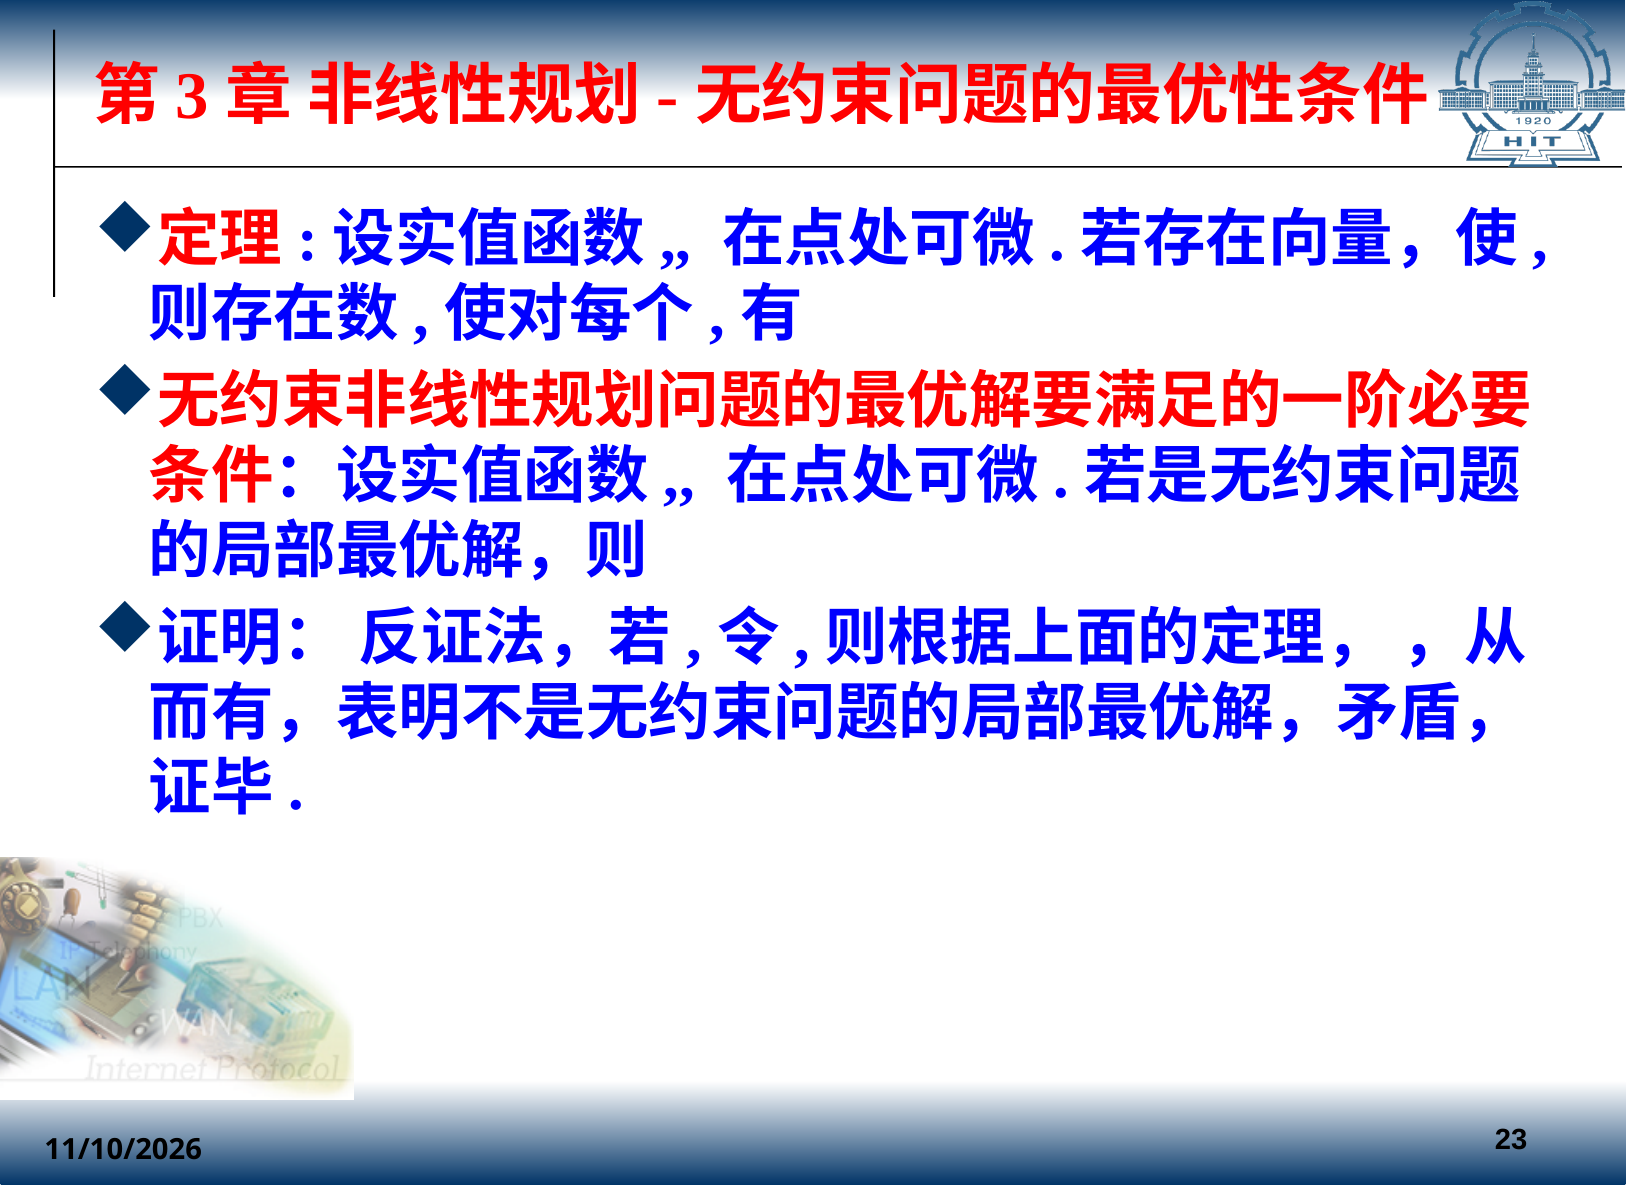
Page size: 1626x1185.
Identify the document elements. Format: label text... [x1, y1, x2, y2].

title 第3章 非线性规划-无约束问题的最优性条件 [78, 29, 1498, 155]
picture [1438, 1, 1626, 167]
picture [0, 857, 354, 1100]
